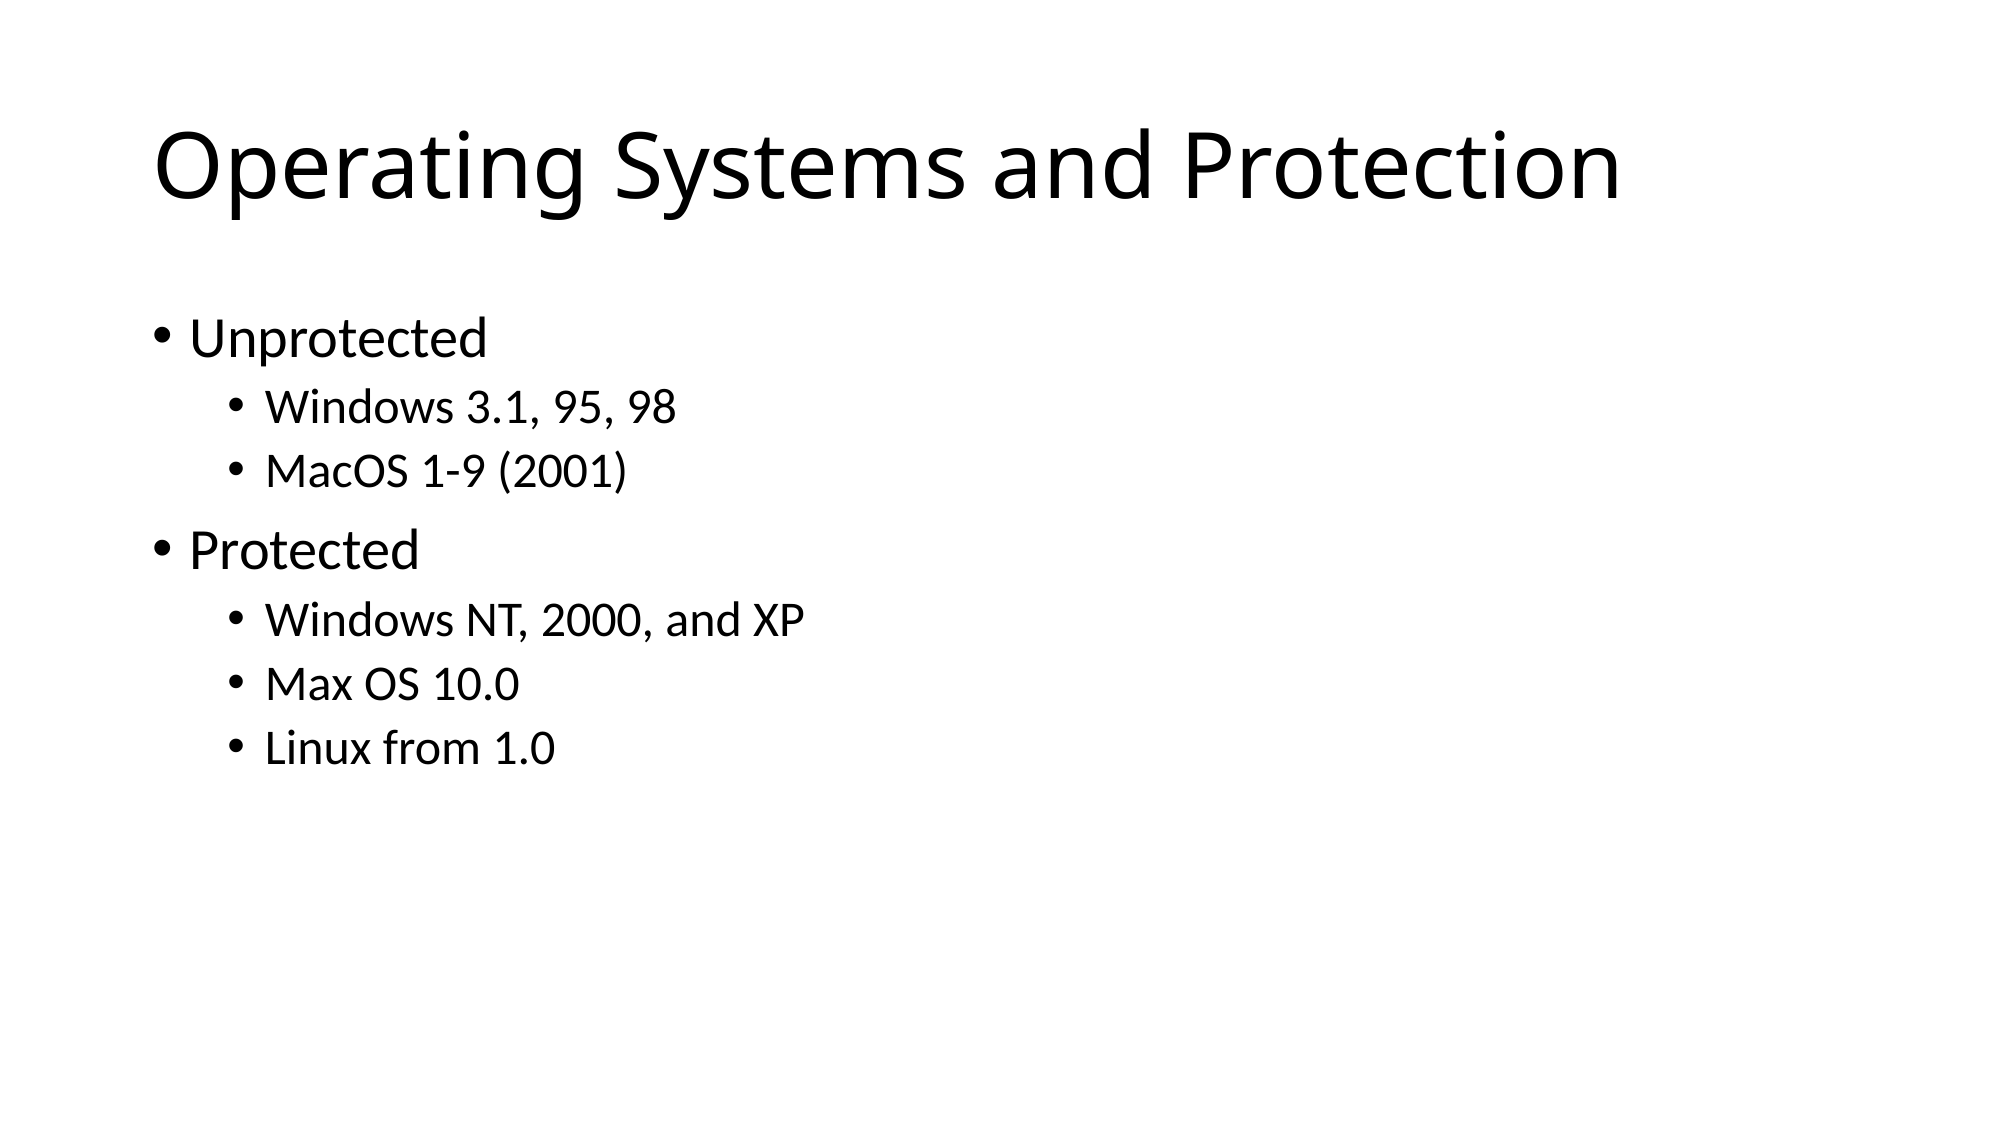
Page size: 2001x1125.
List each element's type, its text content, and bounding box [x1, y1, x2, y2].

list Unprotected Windows 3.1, 95, 98 MacOS 1-9 (2001) Protected Windows NT, 2000, and XP Max OS 10.0 Linux from 1.0 [137, 299, 1863, 1014]
title Operating Systems and Protection [137, 59, 1863, 278]
